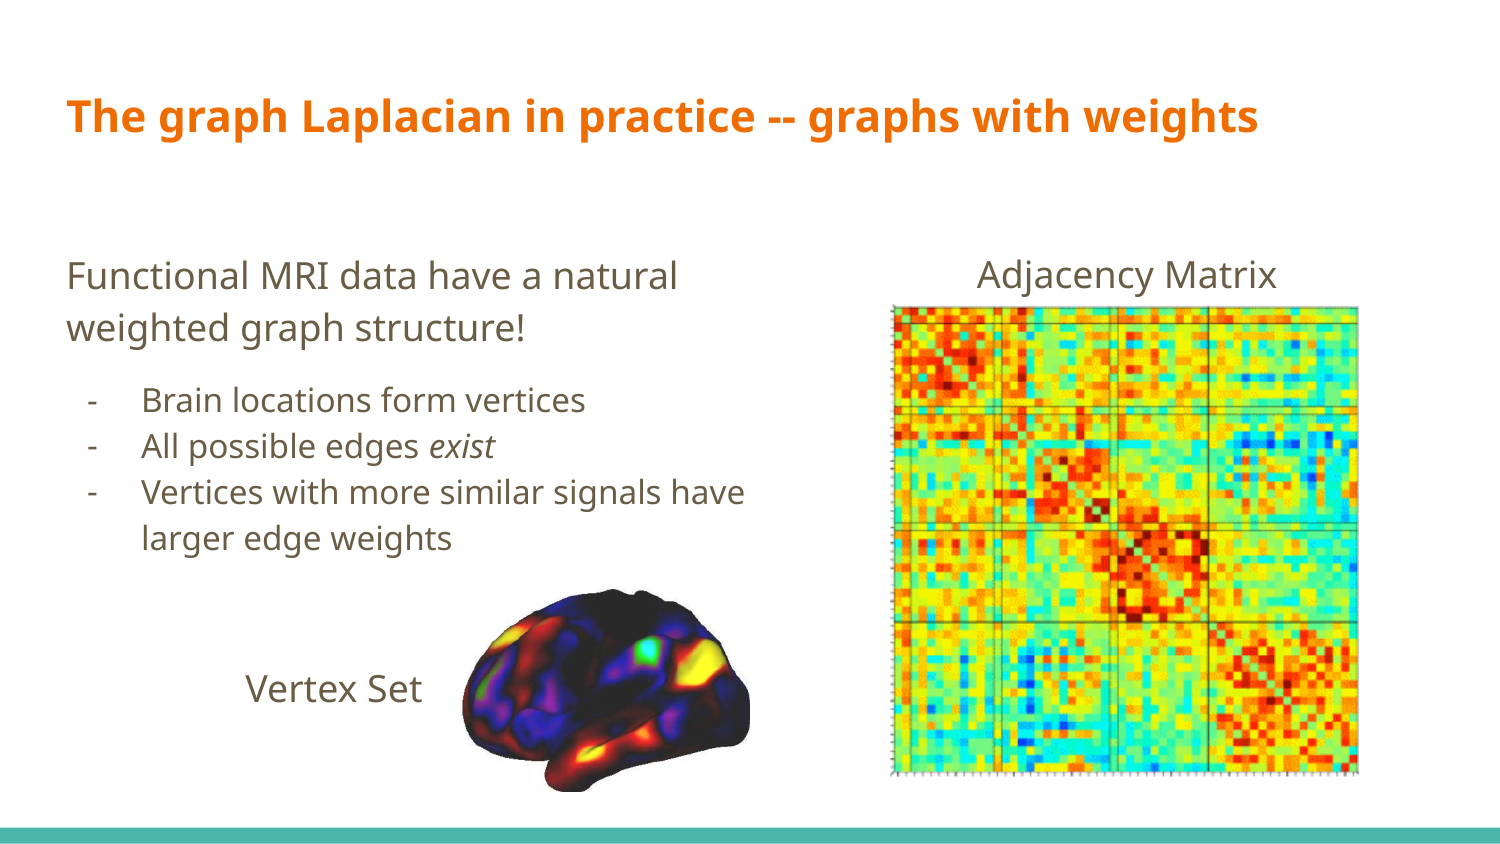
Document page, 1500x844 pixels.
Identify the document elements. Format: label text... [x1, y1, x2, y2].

title The graph Laplacian in practice -- graphs with weights [51, 72, 1449, 189]
picture [446, 580, 751, 792]
text_box Vertex Set [189, 650, 441, 723]
picture [890, 300, 1360, 778]
text_box Adjacency Matrix [895, 236, 1359, 300]
list Functional MRI data have a natural weighted graph structure! Brain locations form vertices All possible edges exist Vertices with more similar signals have larger edge weights [51, 230, 789, 582]
